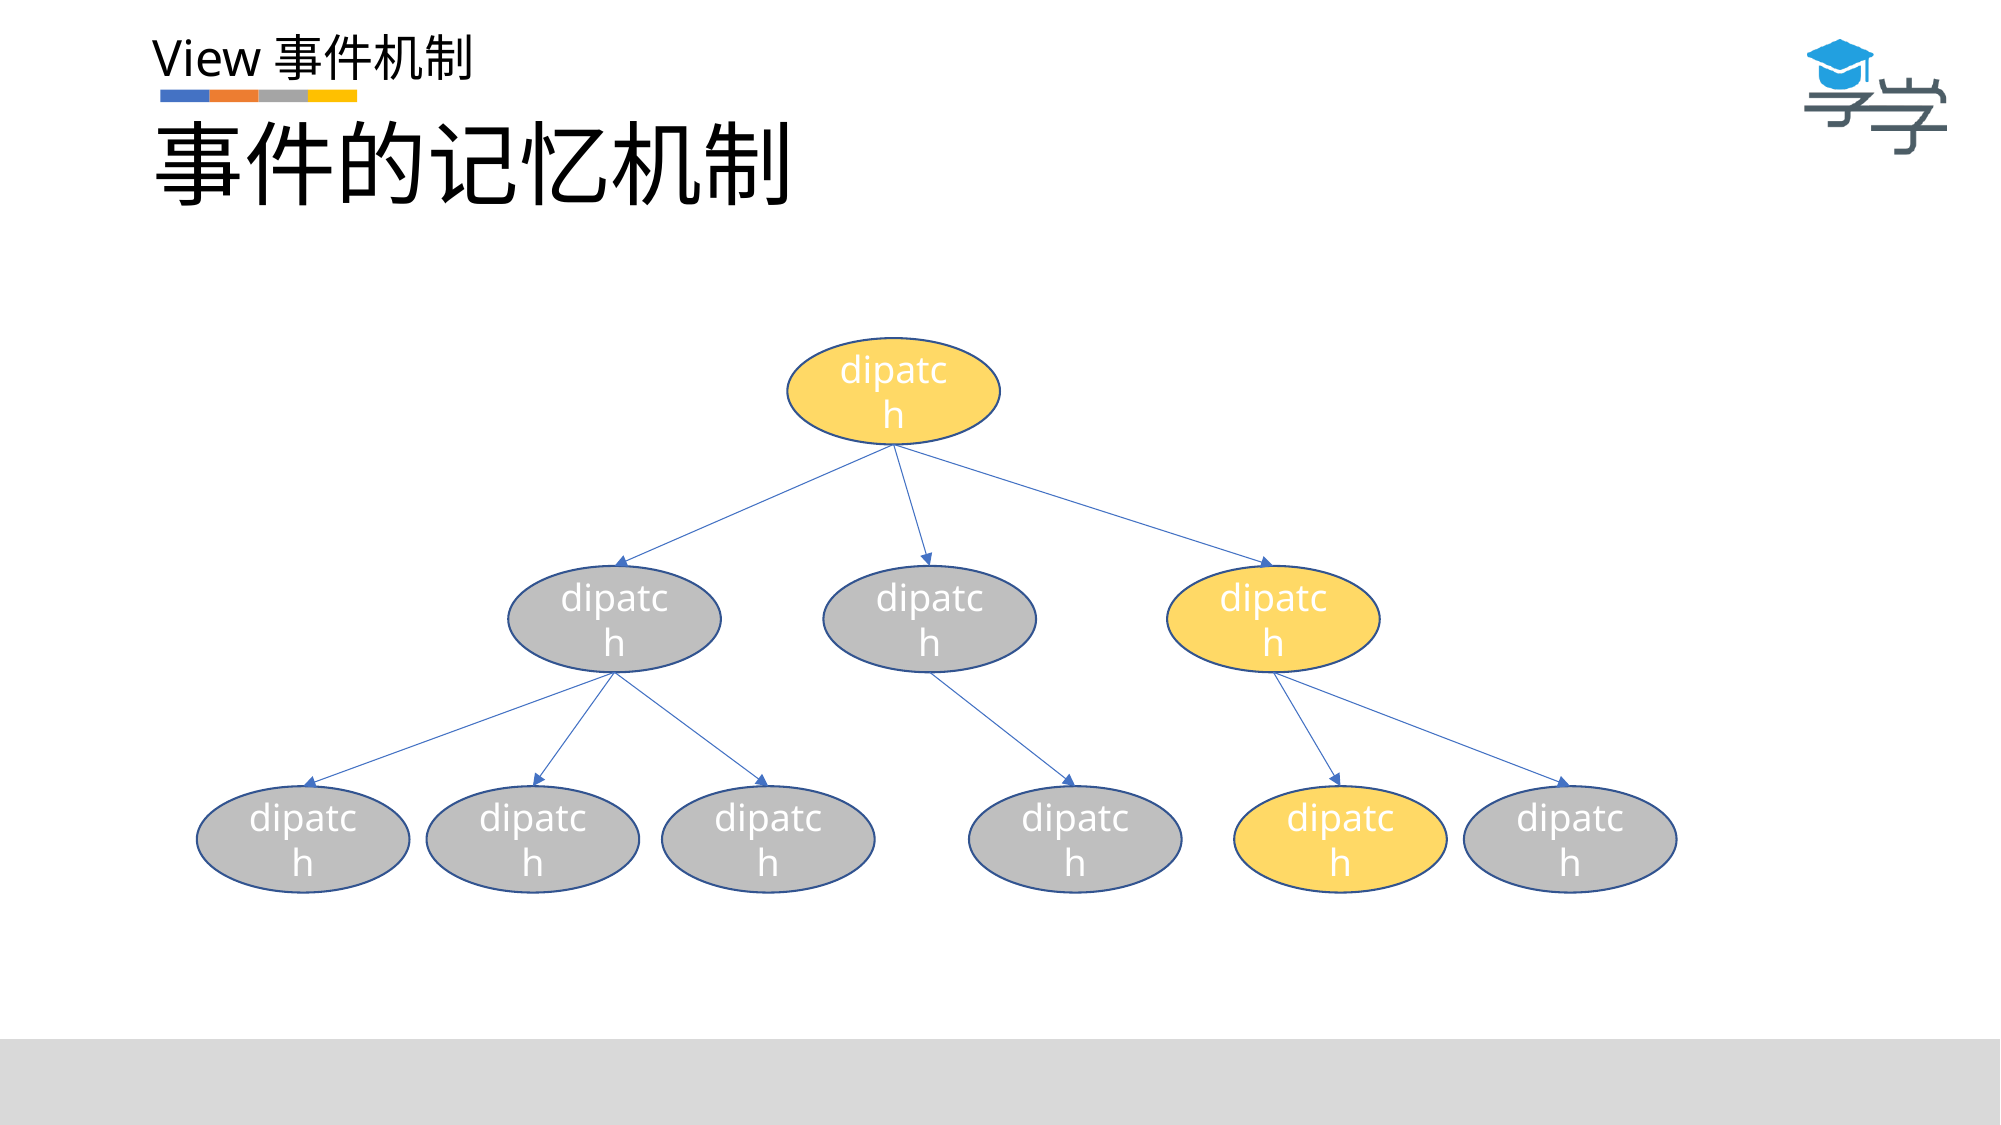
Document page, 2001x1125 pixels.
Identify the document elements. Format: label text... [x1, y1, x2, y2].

text_box View事件机制 [137, 2, 657, 118]
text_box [614, 444, 893, 566]
text_box dipatch [1166, 564, 1381, 674]
text_box dipatch [195, 785, 411, 894]
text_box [893, 444, 1274, 566]
picture [1799, 20, 1952, 173]
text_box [614, 672, 769, 787]
text_box dipatch [822, 566, 1038, 674]
text_box dipatch [425, 787, 641, 894]
text_box dipatch [1233, 787, 1448, 894]
text_box dipatch [786, 337, 1002, 444]
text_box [303, 672, 532, 787]
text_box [160, 89, 358, 103]
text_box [929, 672, 1076, 787]
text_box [1273, 672, 1571, 787]
text_box dipatch [660, 785, 876, 894]
text_box dipatch [967, 785, 1183, 894]
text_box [532, 672, 614, 787]
text_box dipatch [1462, 785, 1678, 894]
title 事件的记忆机制 [137, 59, 1863, 278]
text_box dipatch [507, 564, 722, 672]
